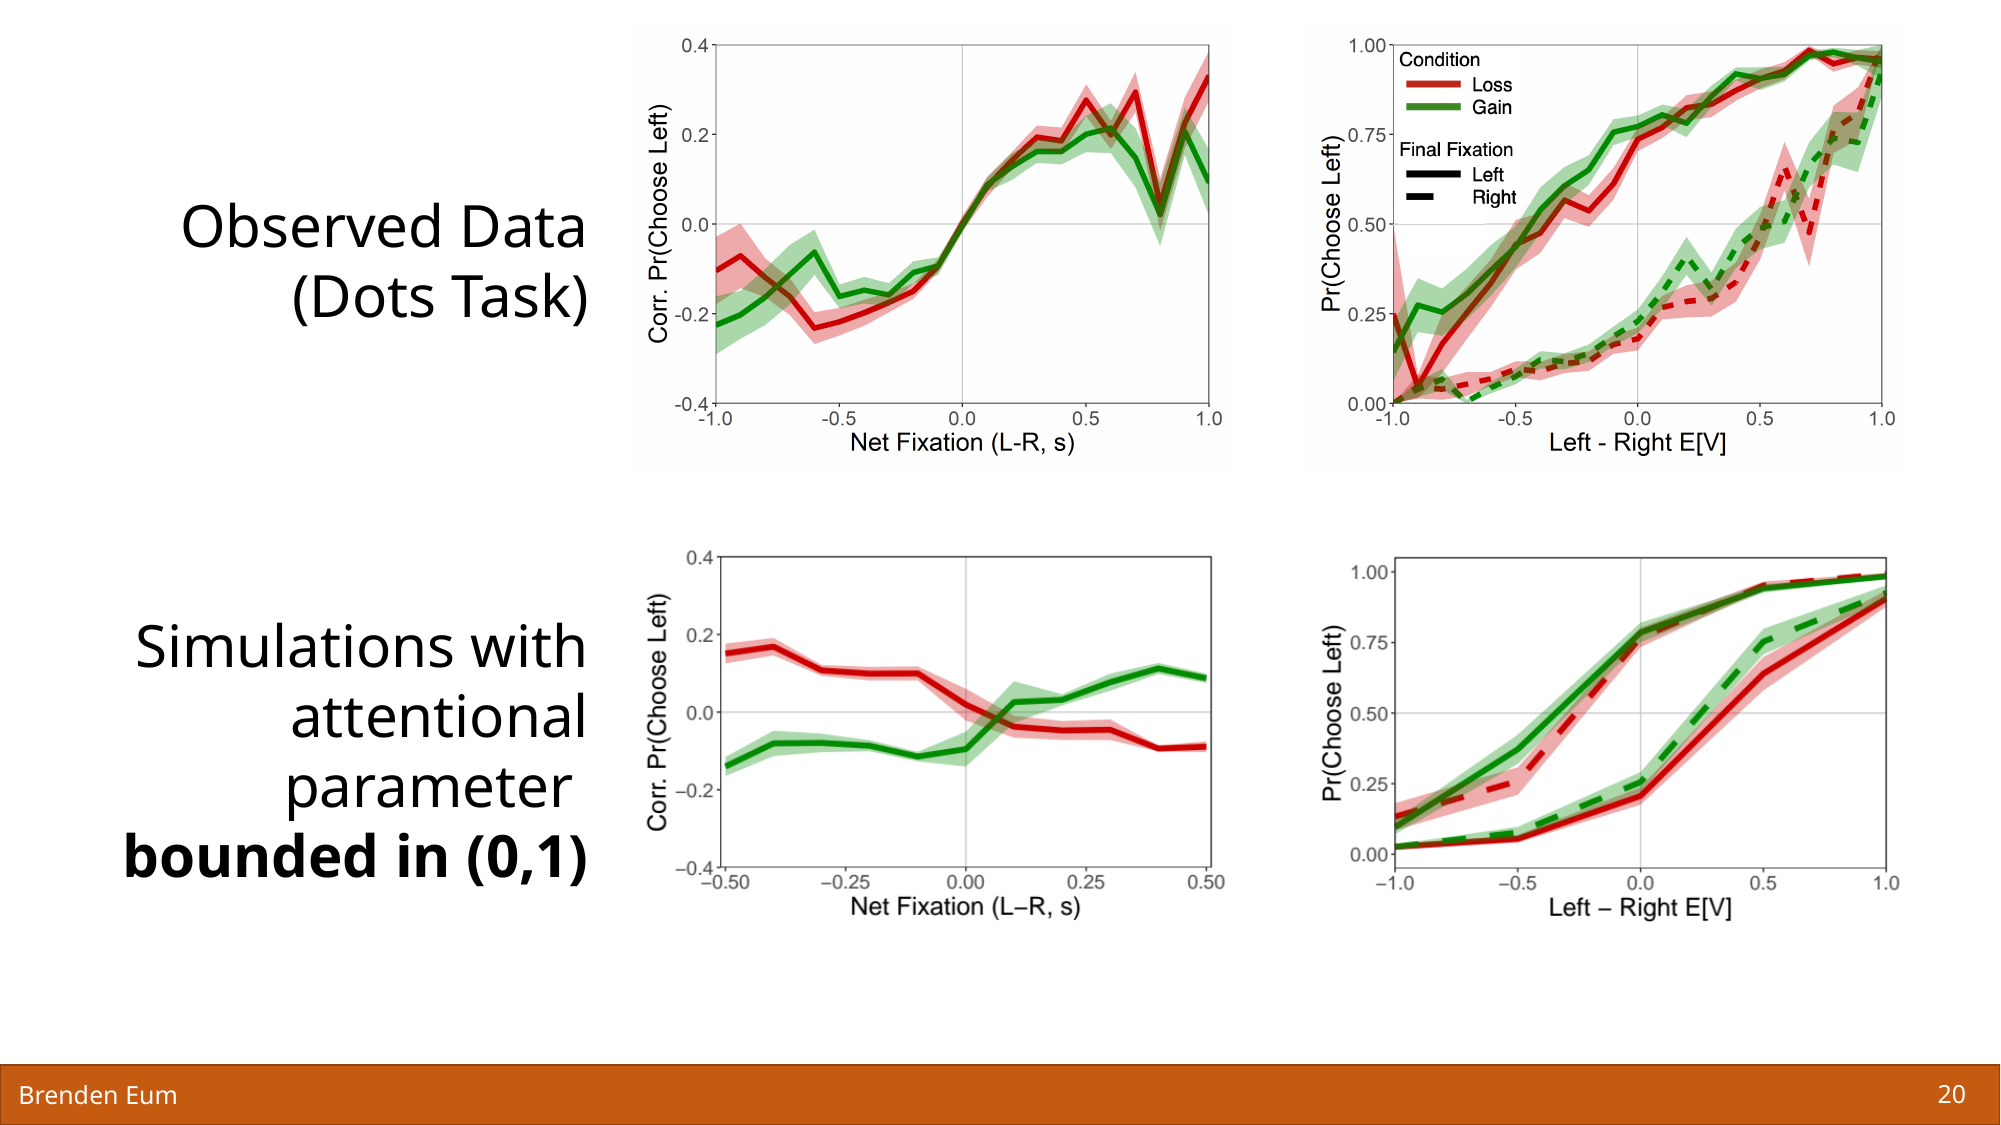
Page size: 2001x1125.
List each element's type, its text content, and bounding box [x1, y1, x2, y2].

slide_number 20 [1672, 1065, 1982, 1125]
picture [628, 25, 1229, 476]
text_box Observed Data (Dots Task) [53, 181, 604, 337]
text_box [1301, 25, 1902, 476]
picture [628, 537, 1229, 938]
picture [1303, 538, 1904, 939]
text_box Brenden Eum [3, 1065, 1341, 1125]
footer [1341, 1065, 1672, 1125]
